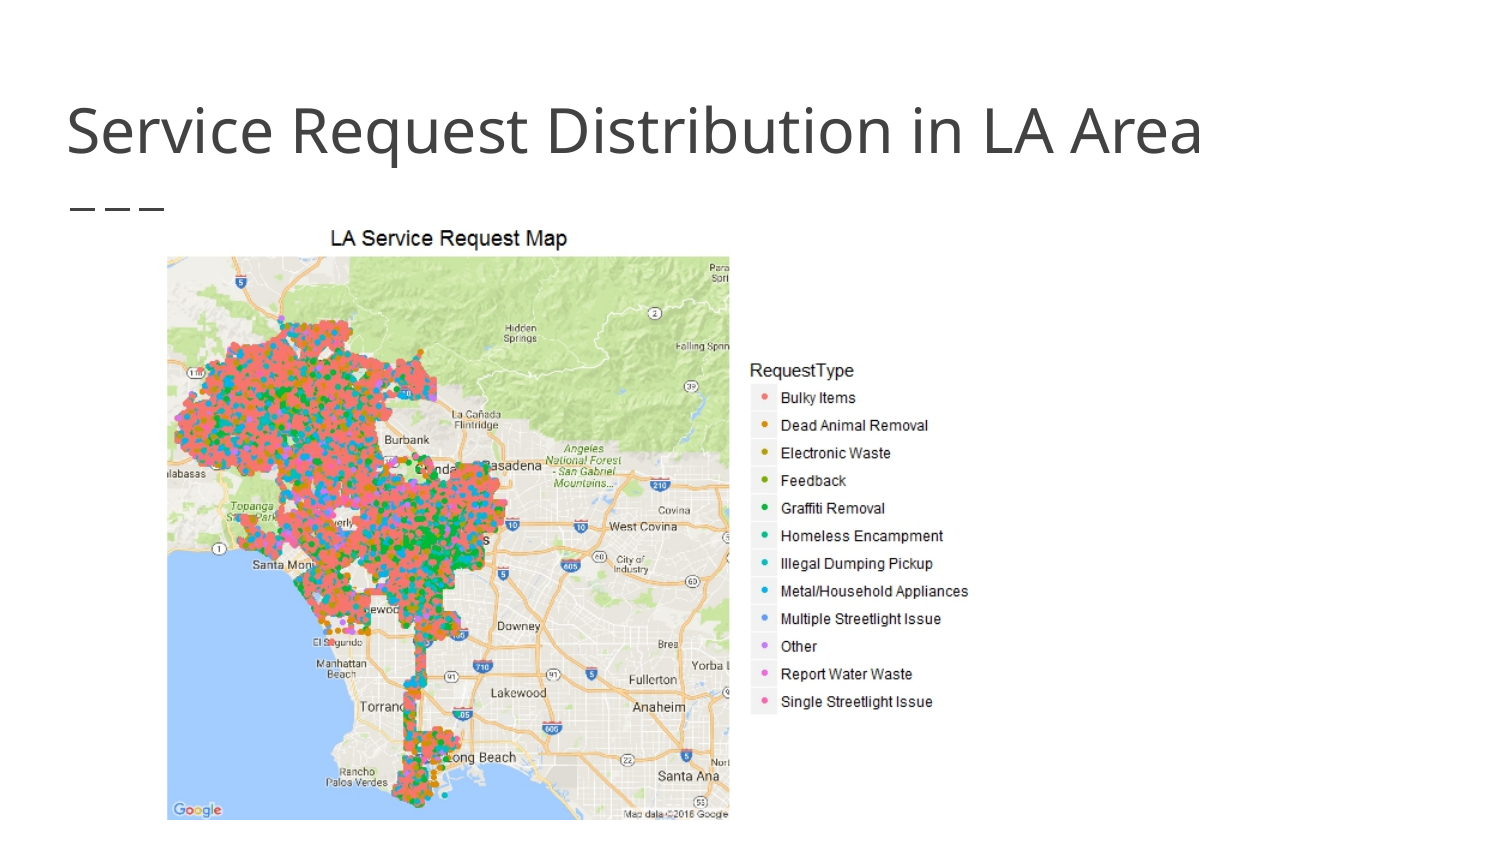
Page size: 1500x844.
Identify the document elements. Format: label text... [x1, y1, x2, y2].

title Service Request Distribution in LA Area [51, 61, 1449, 182]
picture [72, 229, 1069, 820]
